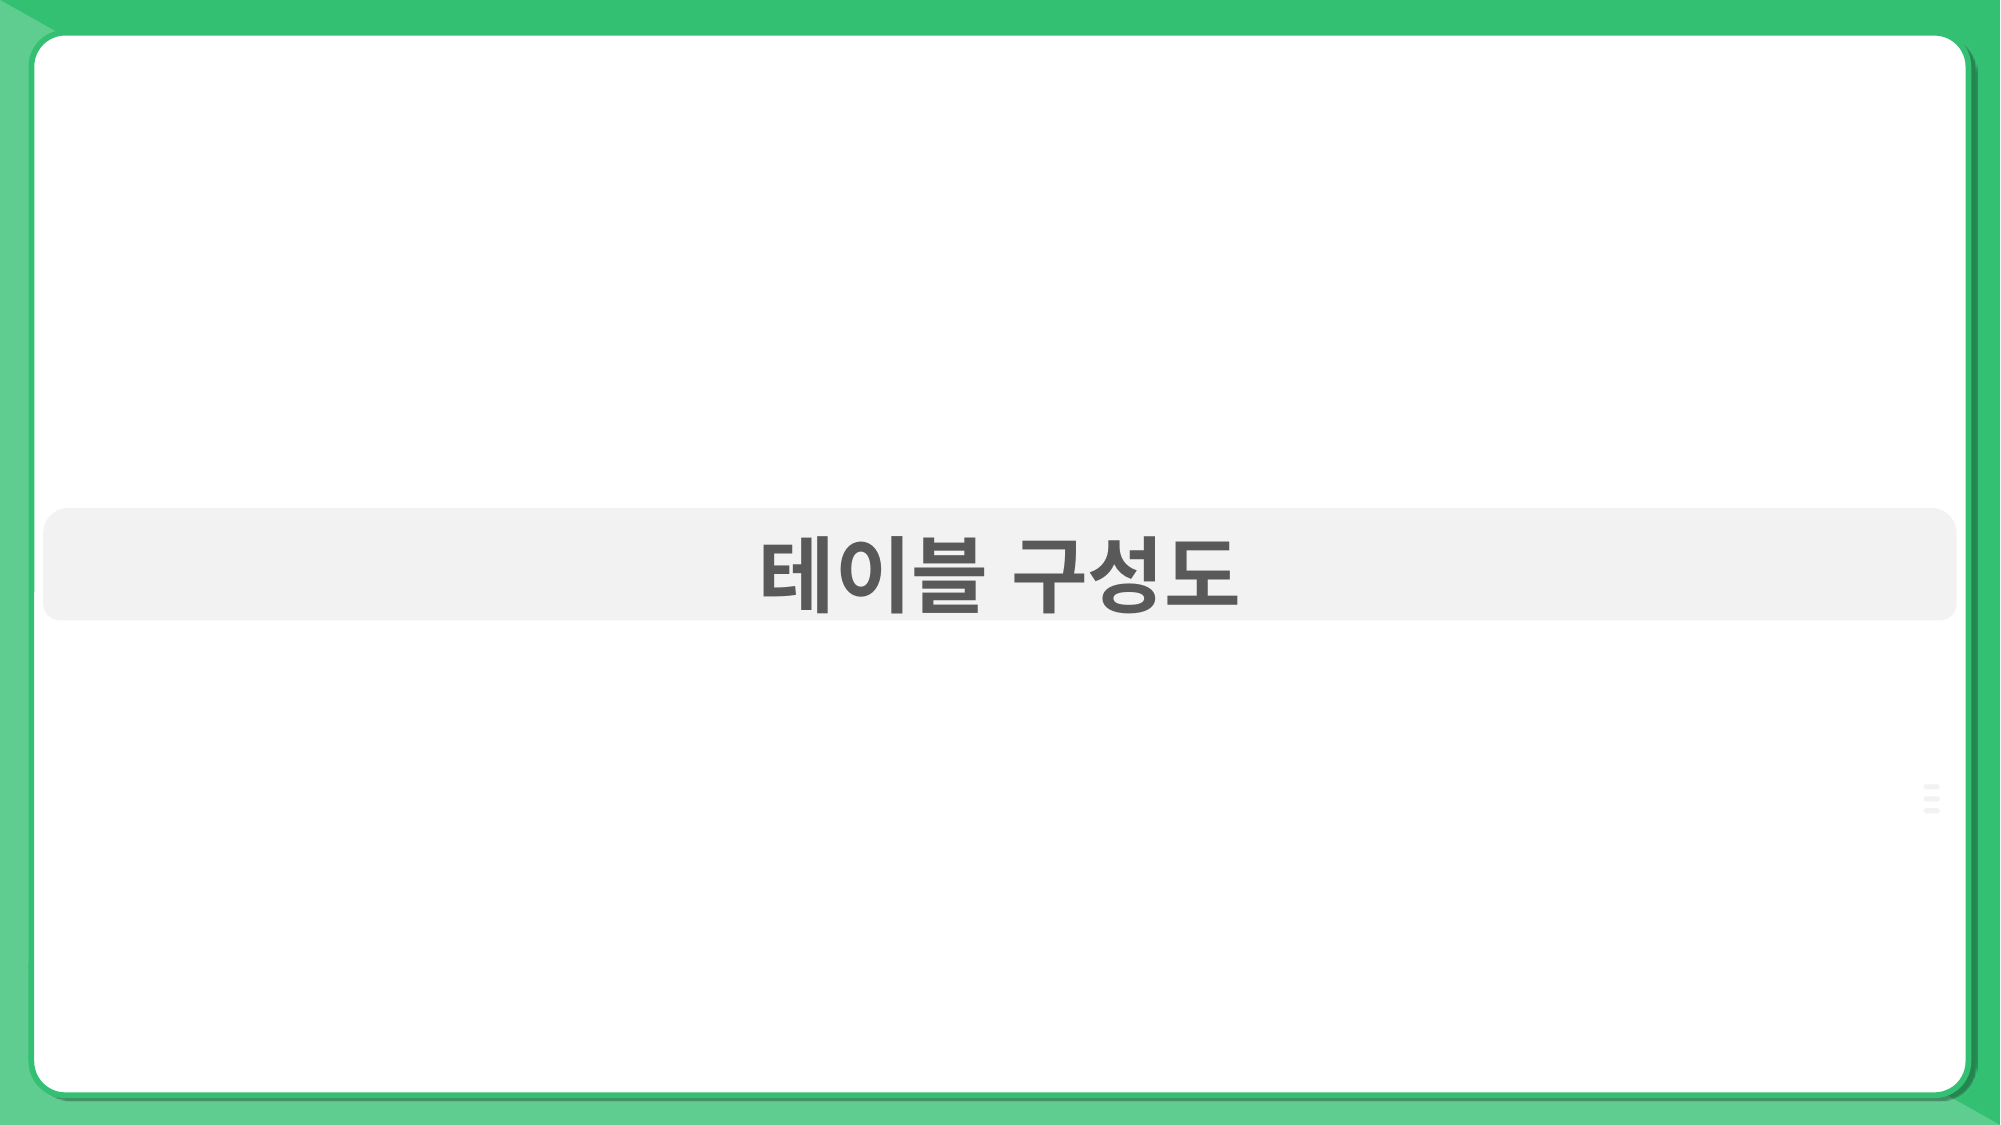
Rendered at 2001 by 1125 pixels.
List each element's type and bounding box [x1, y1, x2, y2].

text_box [0, 0, 2000, 1125]
